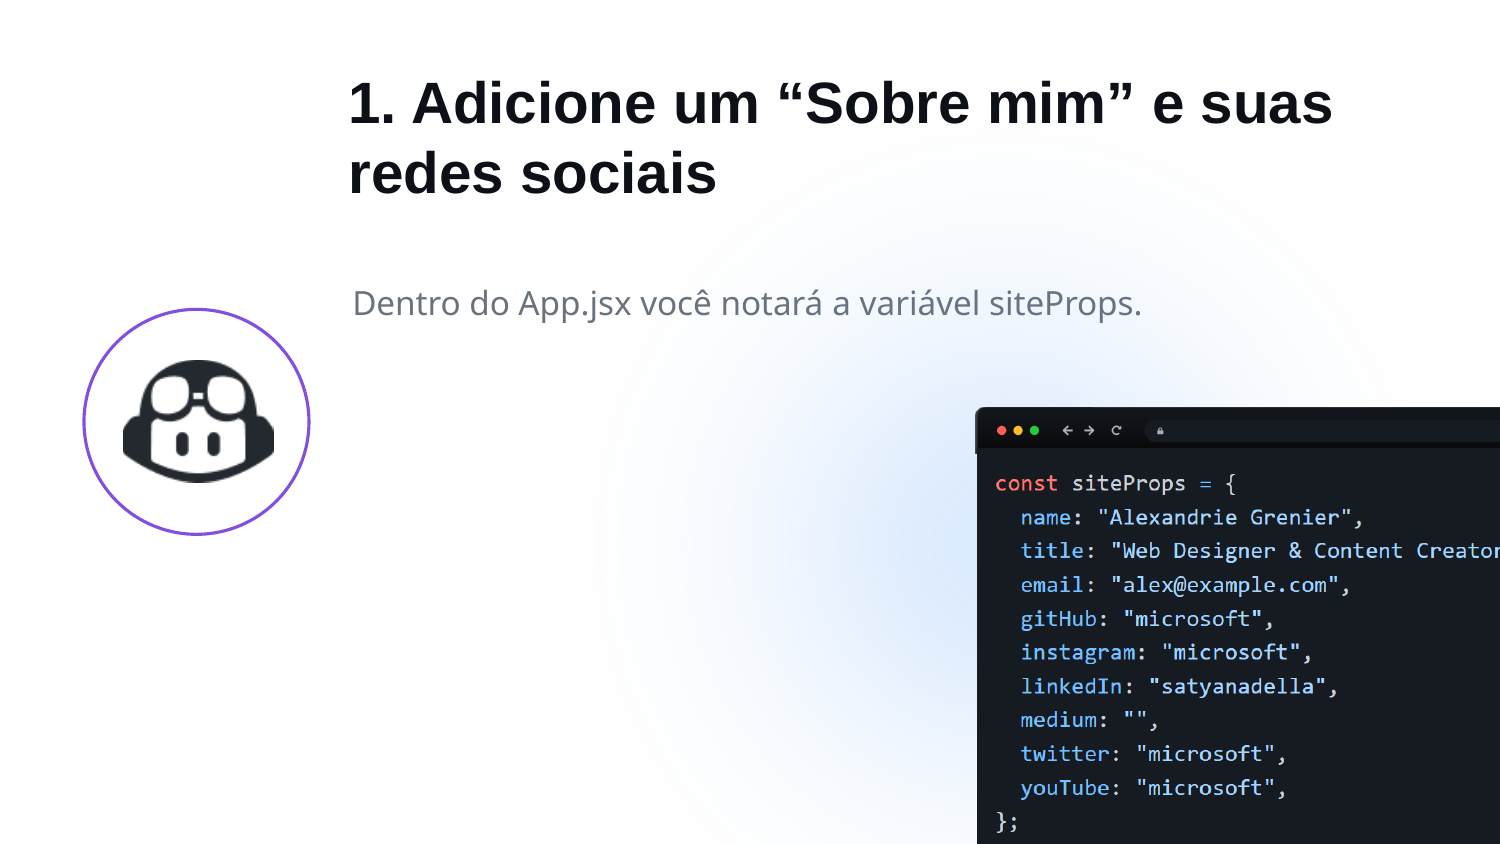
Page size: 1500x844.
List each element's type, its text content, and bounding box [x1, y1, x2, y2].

subtitle Dentro do App.jsx você notará a variável siteProps. [337, 266, 577, 320]
picture [977, 448, 1500, 844]
title 1. Adicione um “Sobre mim” e suas redes sociais [342, 54, 1376, 208]
picture [123, 360, 274, 483]
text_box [582, 121, 1500, 844]
